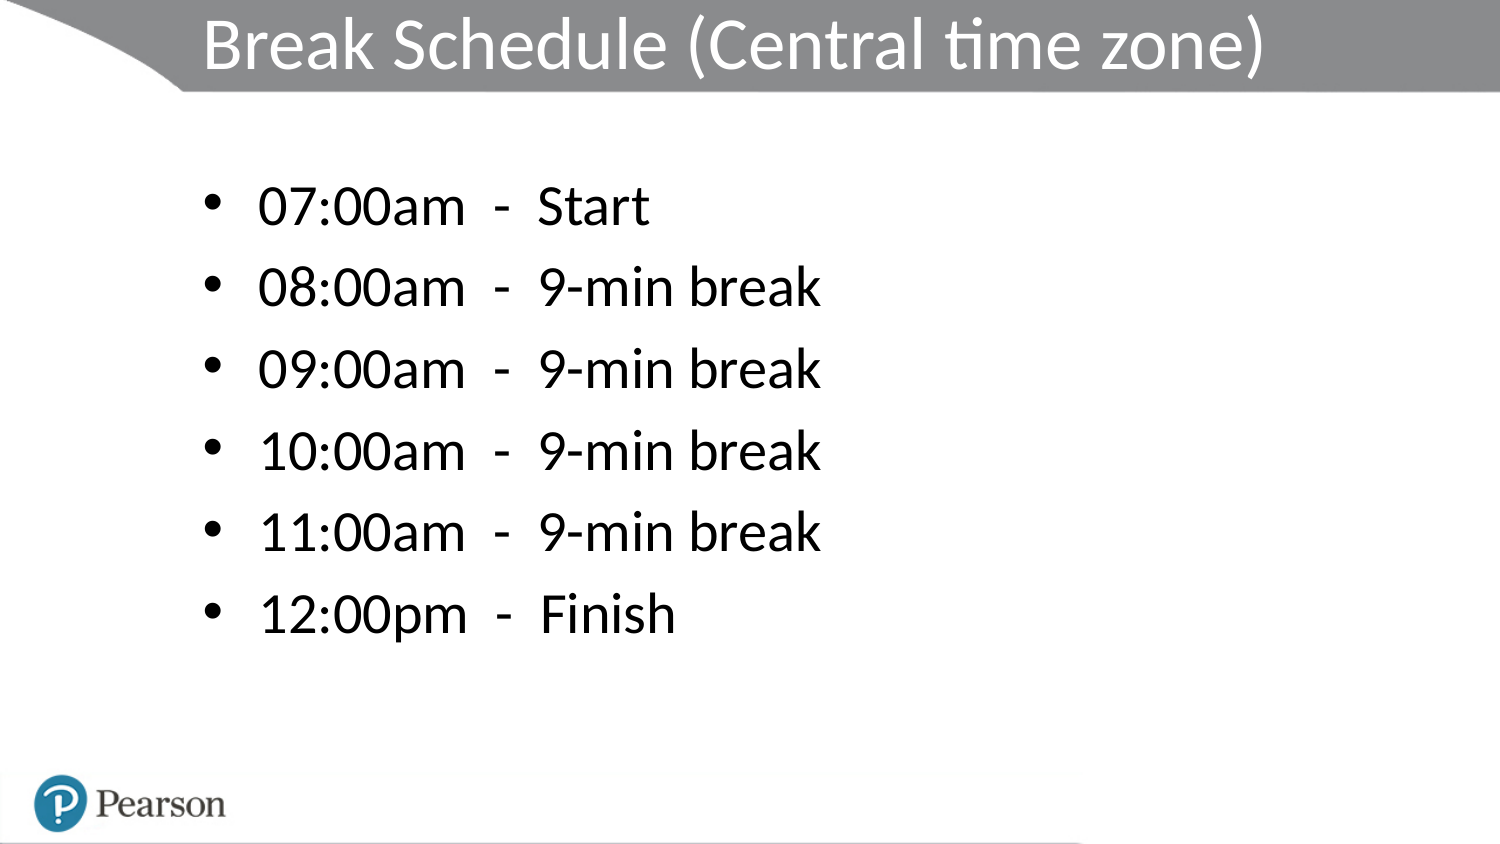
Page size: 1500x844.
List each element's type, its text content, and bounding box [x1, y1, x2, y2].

title Break Schedule (Central time zone) [187, 0, 1426, 79]
list 07:00am - Start 08:00am - 9-min break 09:00am - 9-min break 10:00am - 9-min break 11:00am - 9-min break 12:00pm - Finish [187, 159, 1425, 741]
picture [0, 0, 1500, 844]
